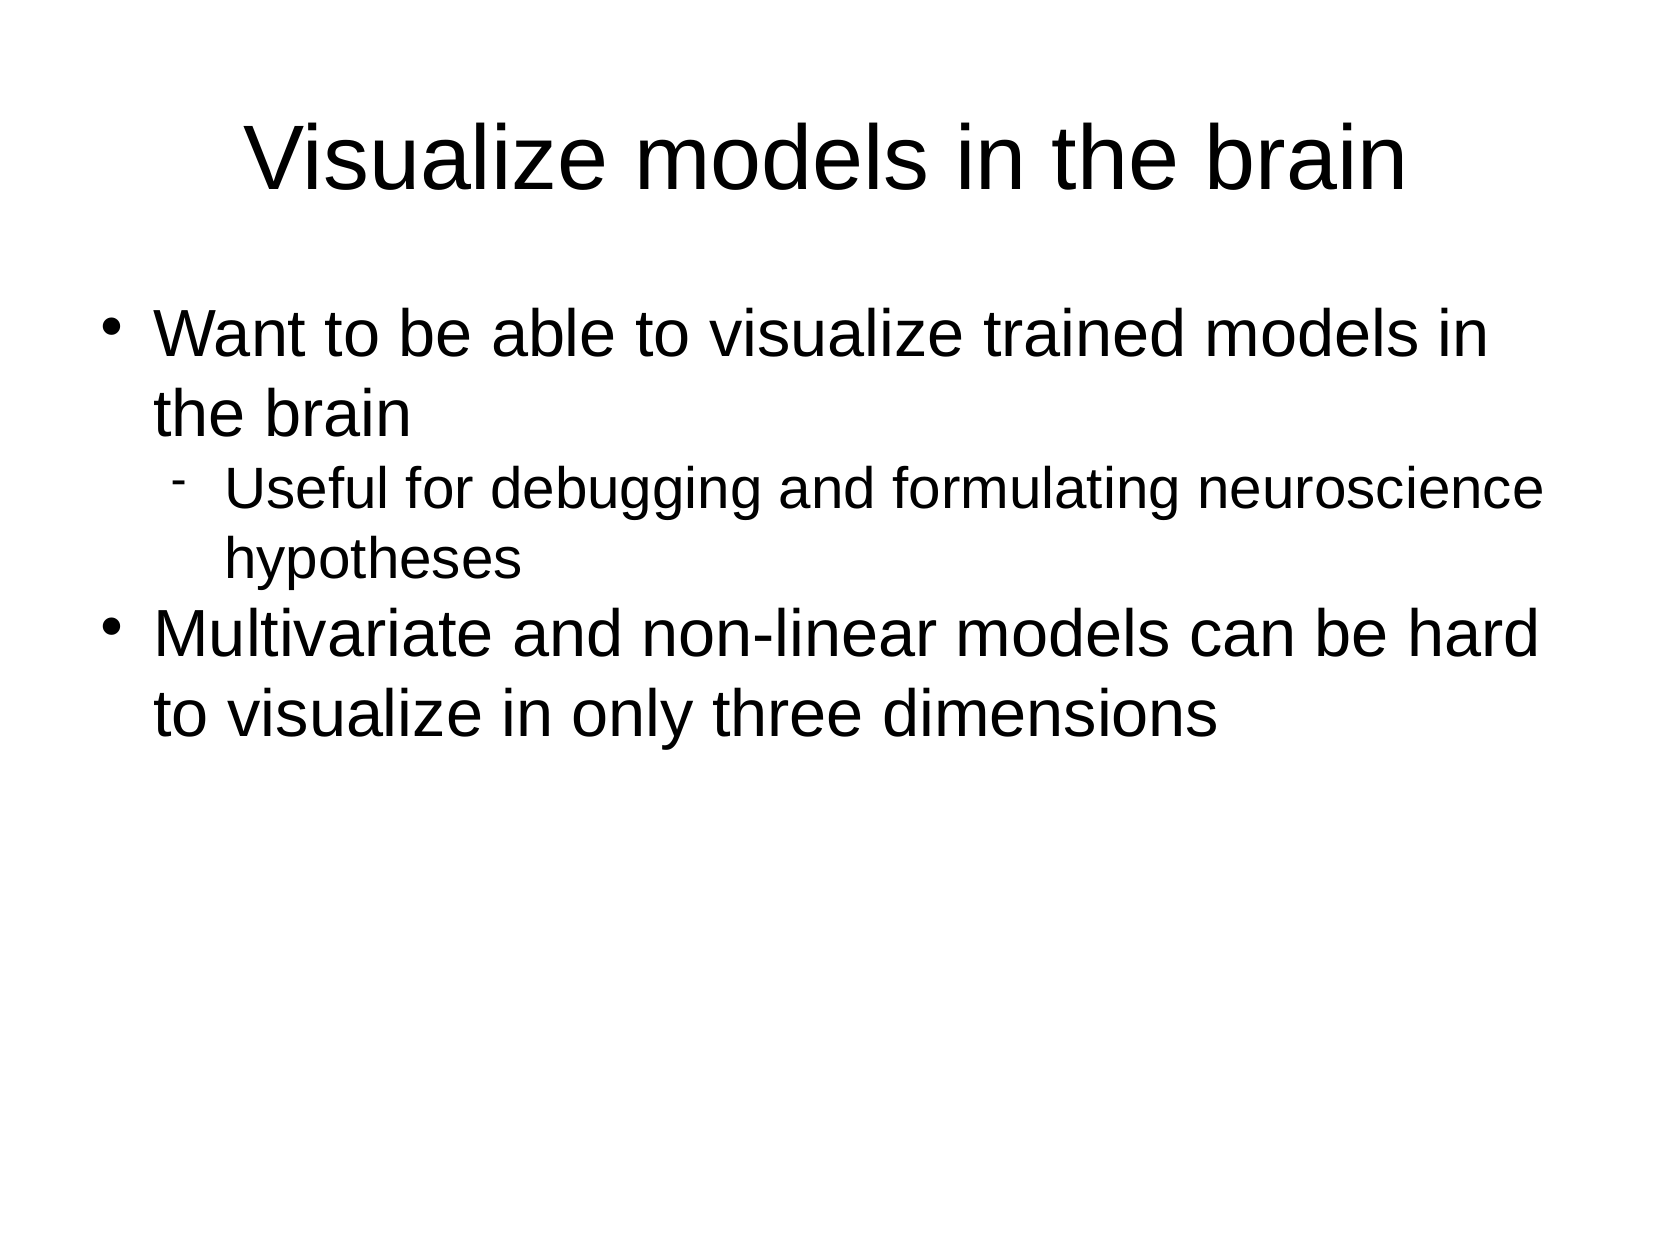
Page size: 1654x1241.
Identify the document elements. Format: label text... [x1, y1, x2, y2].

text_box Visualize models in the brain [82, 49, 1571, 257]
text_box Want to be able to visualize trained models in the brain Useful for debugging and formulating neuroscience hypotheses Multivariate and non-linear models can be hard to visualize in only three dimensions [82, 290, 1571, 1010]
